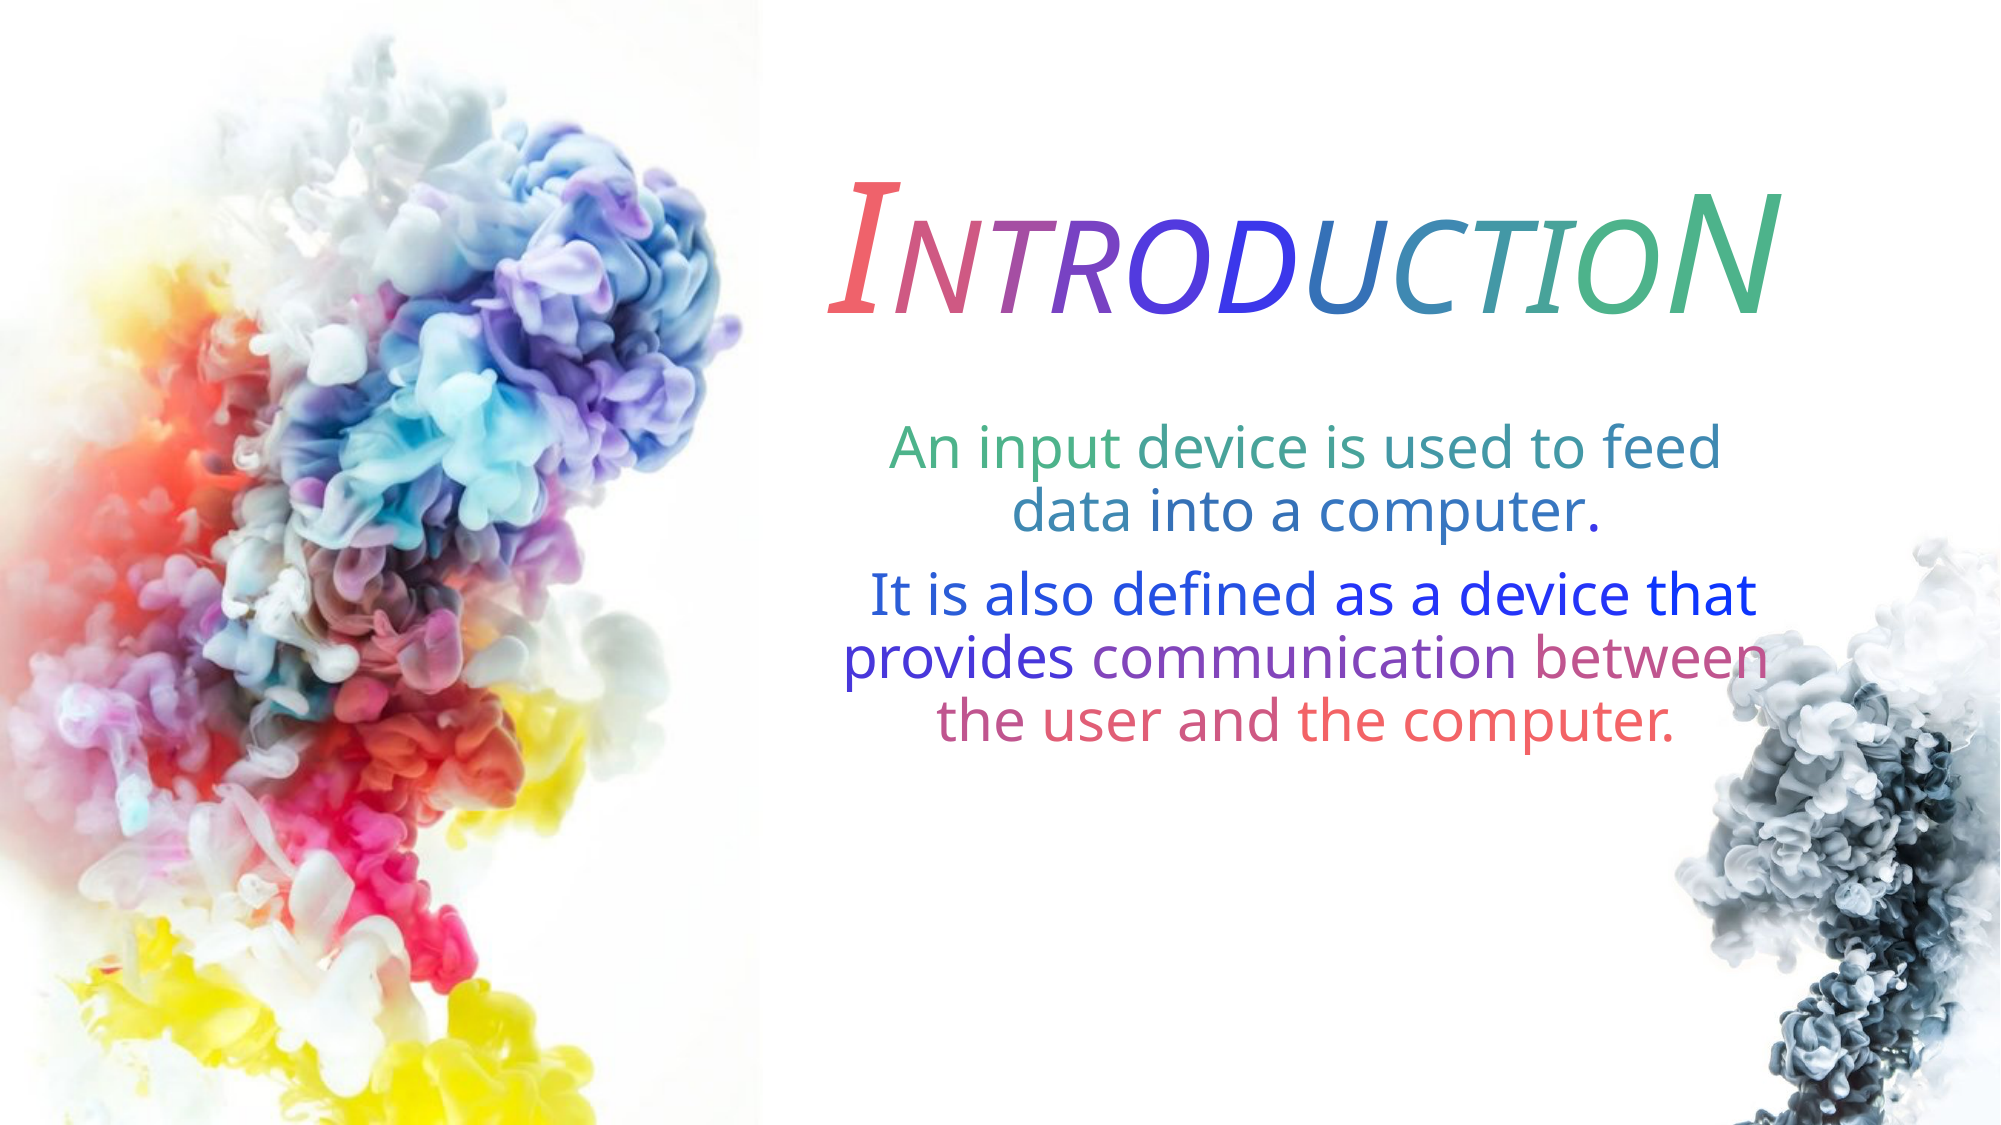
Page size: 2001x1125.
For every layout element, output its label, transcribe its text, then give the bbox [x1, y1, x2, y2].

text_box INTRODUCTION [778, 148, 1834, 366]
picture [0, 0, 769, 1125]
picture [1668, 515, 2000, 1125]
text_box An input device is used to feed data into a computer. It is also defined as a device that provides communication between the user and the computer. [807, 411, 1806, 1063]
